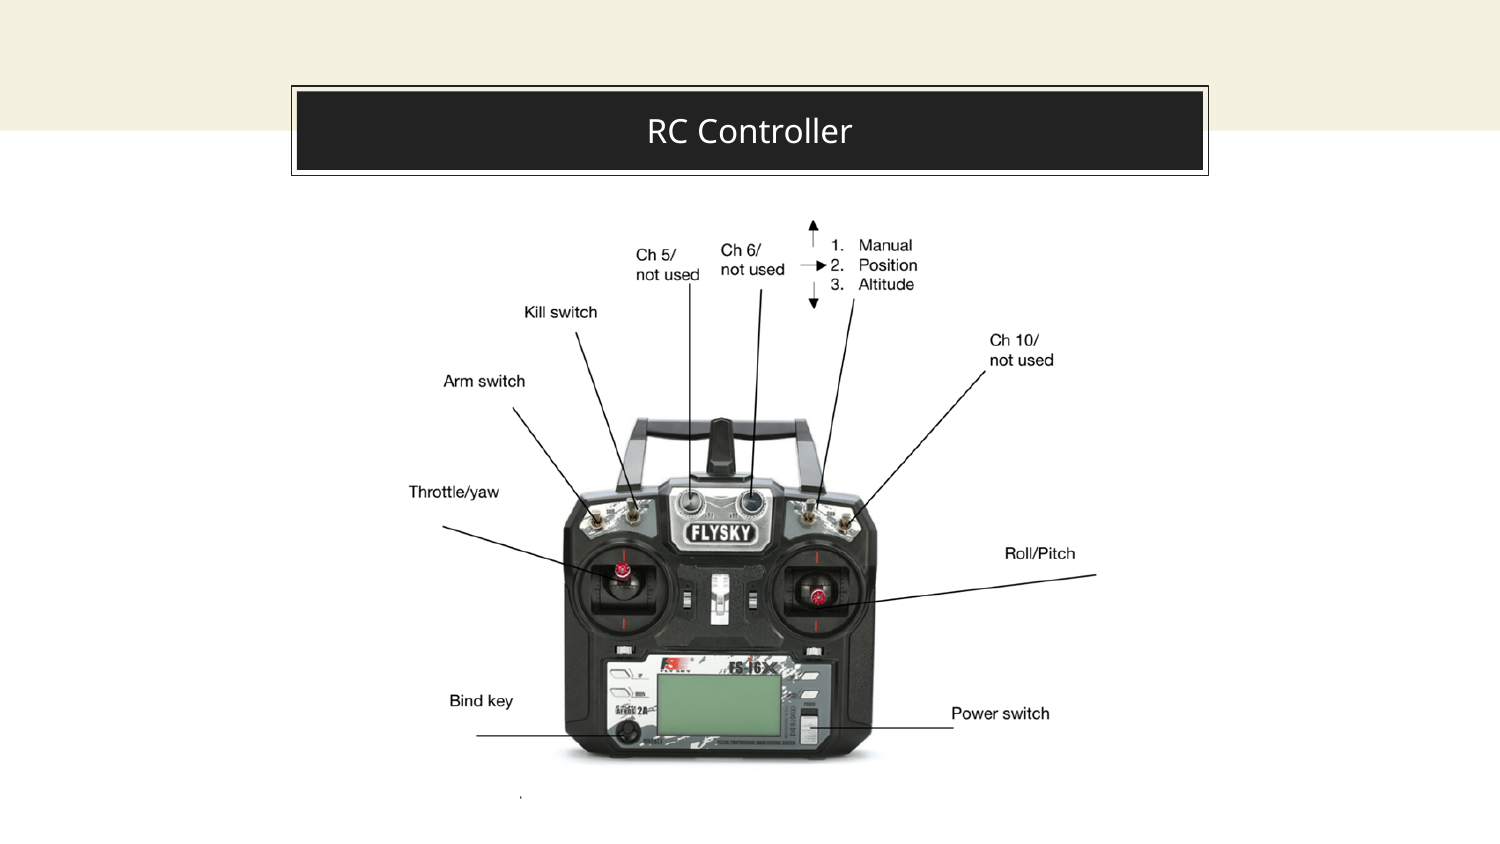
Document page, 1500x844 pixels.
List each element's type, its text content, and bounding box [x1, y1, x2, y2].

picture [373, 191, 1127, 817]
title RC Controller [296, 91, 1203, 170]
